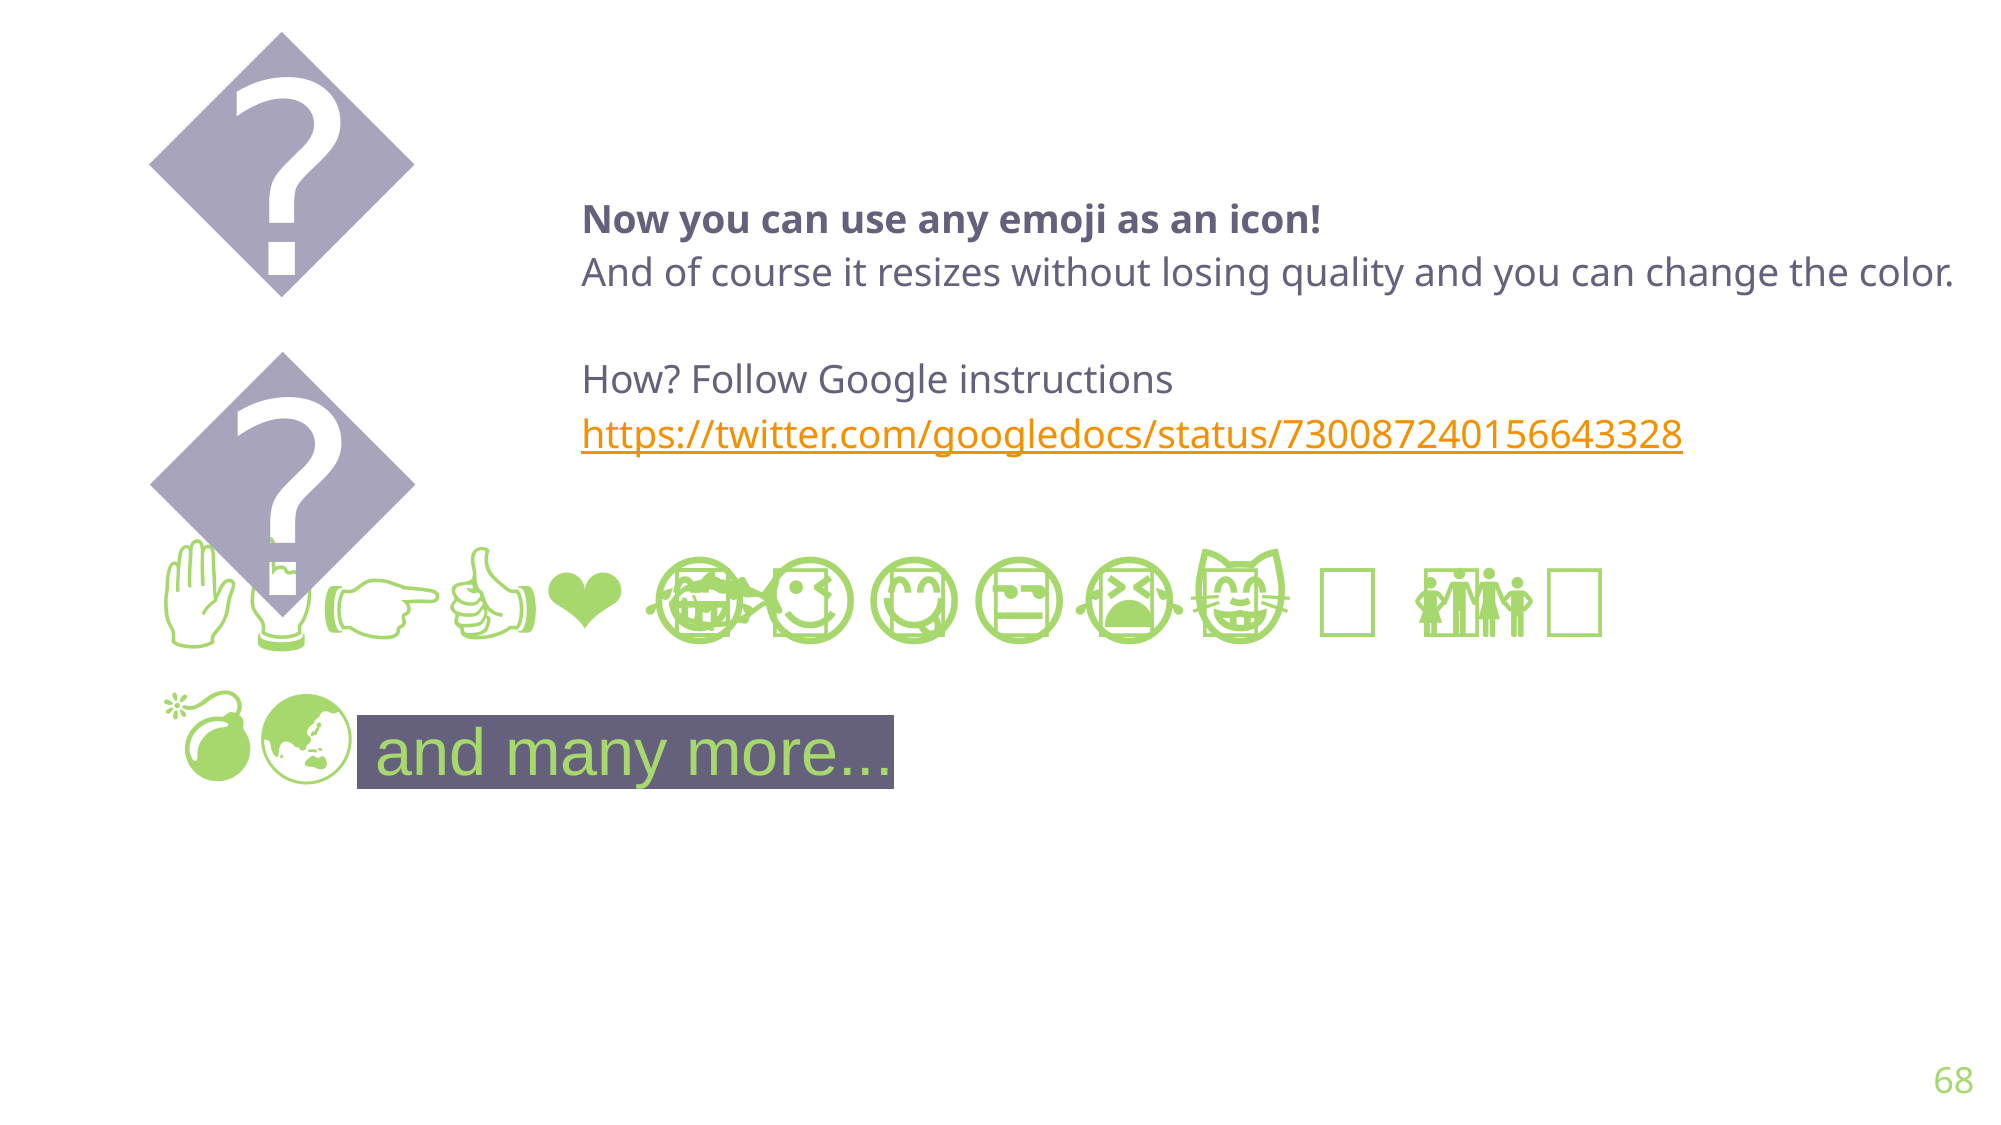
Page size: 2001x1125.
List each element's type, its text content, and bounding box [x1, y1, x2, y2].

slide_number 68 [1854, 1038, 1975, 1125]
text_box 😉 [125, 187, 441, 471]
text_box ✋👆👉👍👤👦👧👨👩👪💃🏃💑❤😂😉😋😒😭👶😸🐟🍒🍔💣📌📖🔨🎃🎈🎨🏈🏰🌏🔌🔑 and many more... [160, 519, 1763, 1082]
list Now you can use any emoji as an icon! And of course it resizes without losing quality and you can change the color. How? Follow Google instructions https://twitter.com/googledocs/status/730087240156643328 [581, 187, 2000, 440]
